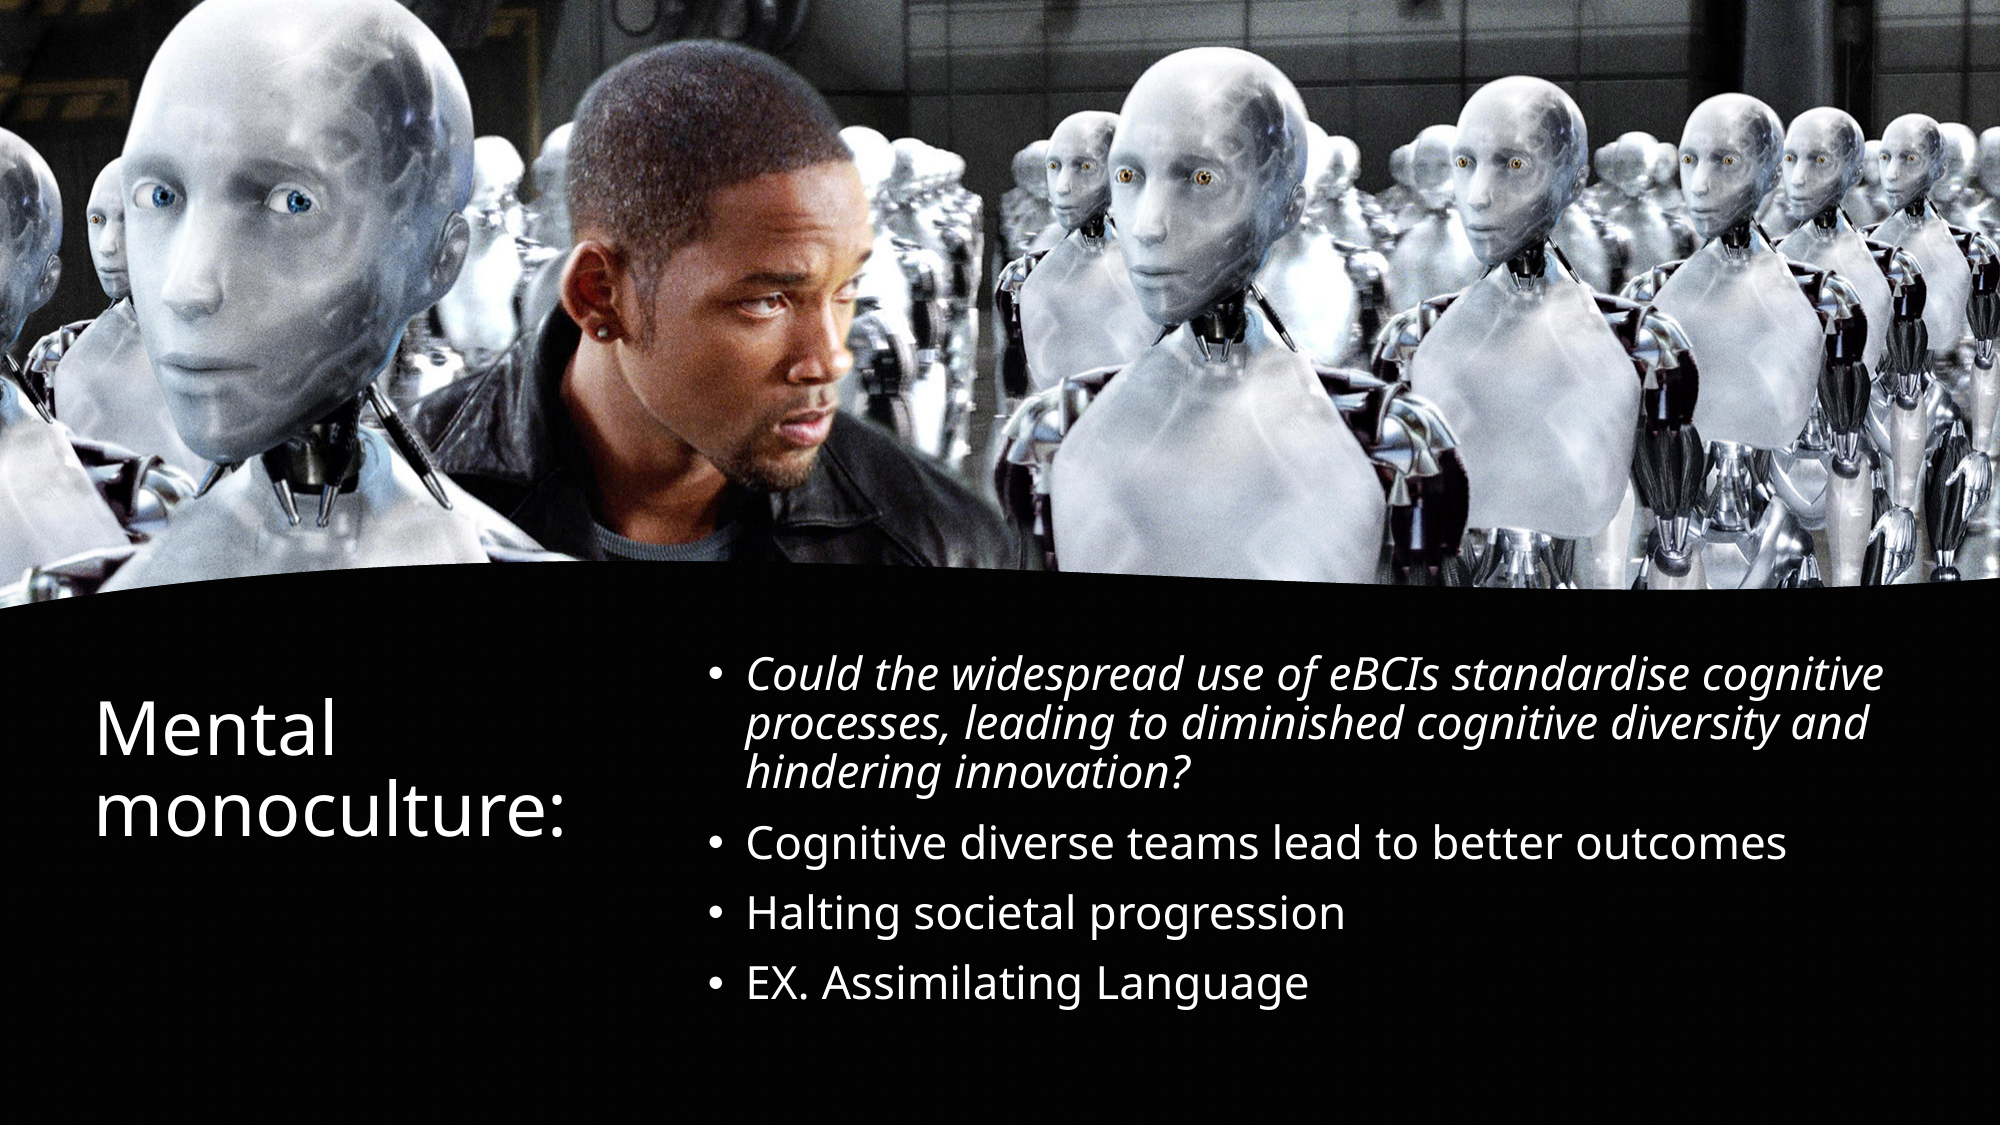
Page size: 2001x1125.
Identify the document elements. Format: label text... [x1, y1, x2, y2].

list Could the widespread use of eBCIs standardise cognitive processes, leading to diminished cognitive diversity and hindering innovation? Cognitive diverse teams lead to better outcomes Halting societal progression EX. Assimilating Language [692, 615, 1921, 1045]
picture [0, 0, 2000, 609]
title Mental monoculture: [78, 615, 619, 1018]
